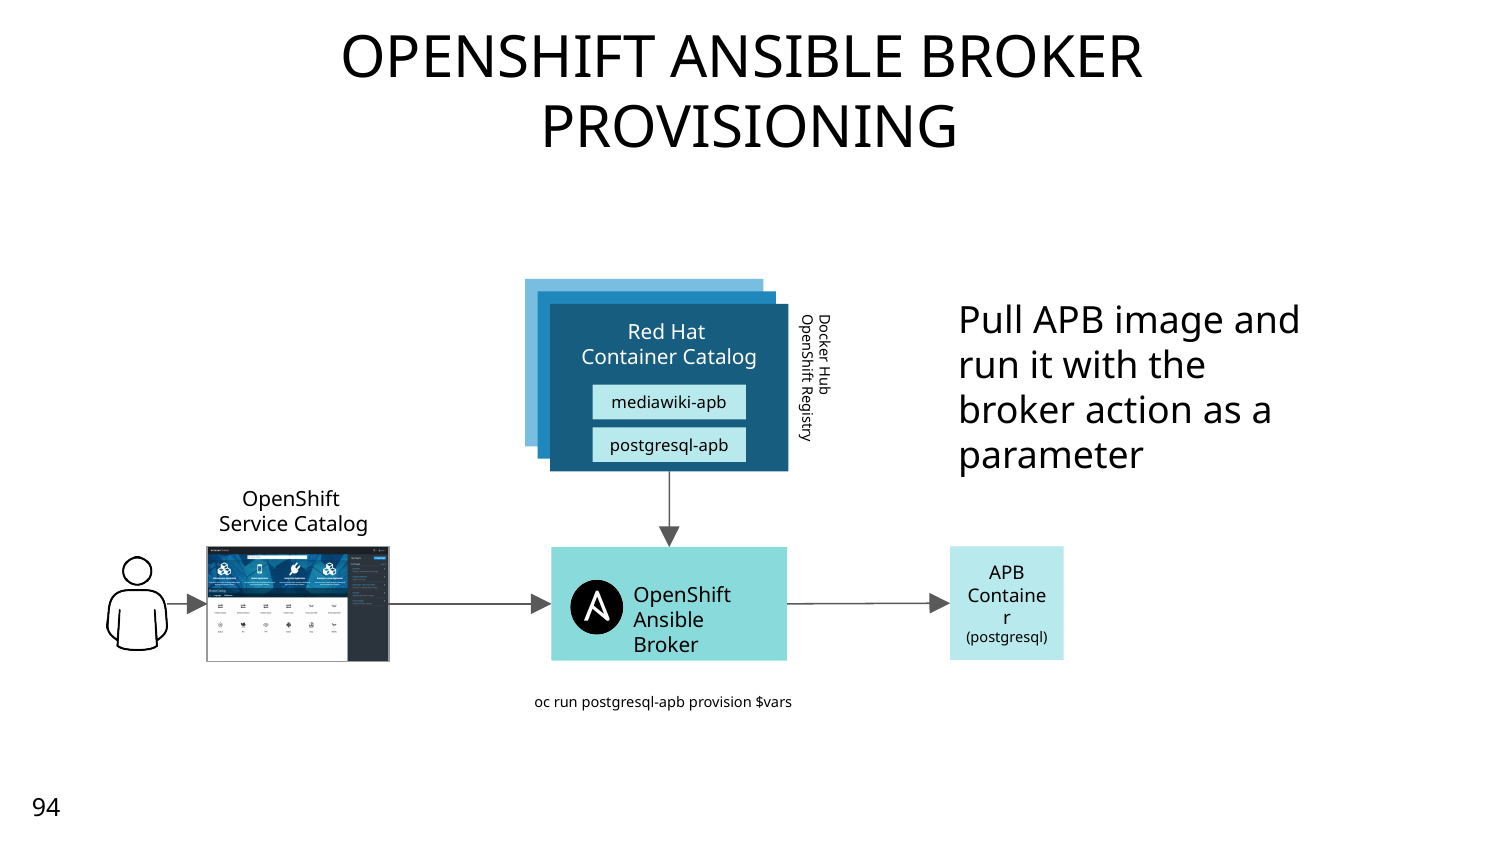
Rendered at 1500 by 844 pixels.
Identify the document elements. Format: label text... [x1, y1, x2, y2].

picture [207, 546, 389, 661]
slide_number 94 [16, 776, 86, 842]
text_box OpenShift Service Catalog [203, 470, 385, 531]
text_box postgresql-apb [592, 427, 746, 462]
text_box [551, 546, 788, 661]
text_box oc run postgresql-apb provision $vars [486, 678, 840, 720]
picture [106, 556, 168, 652]
text_box [537, 291, 776, 459]
text_box APB Container (postgresql) [950, 546, 1064, 660]
title OPENSHIFT ANSIBLE BROKER PROVISIONING [135, 0, 1365, 175]
text_box [525, 278, 764, 447]
text_box Pull APB image and run it with the broker action as a parameter [943, 281, 1335, 483]
text_box Docker Hub OpenShift Registry [791, 299, 850, 467]
text_box Red Hat Container Catalog [550, 303, 789, 472]
text_box mediawiki-apb [592, 384, 746, 420]
